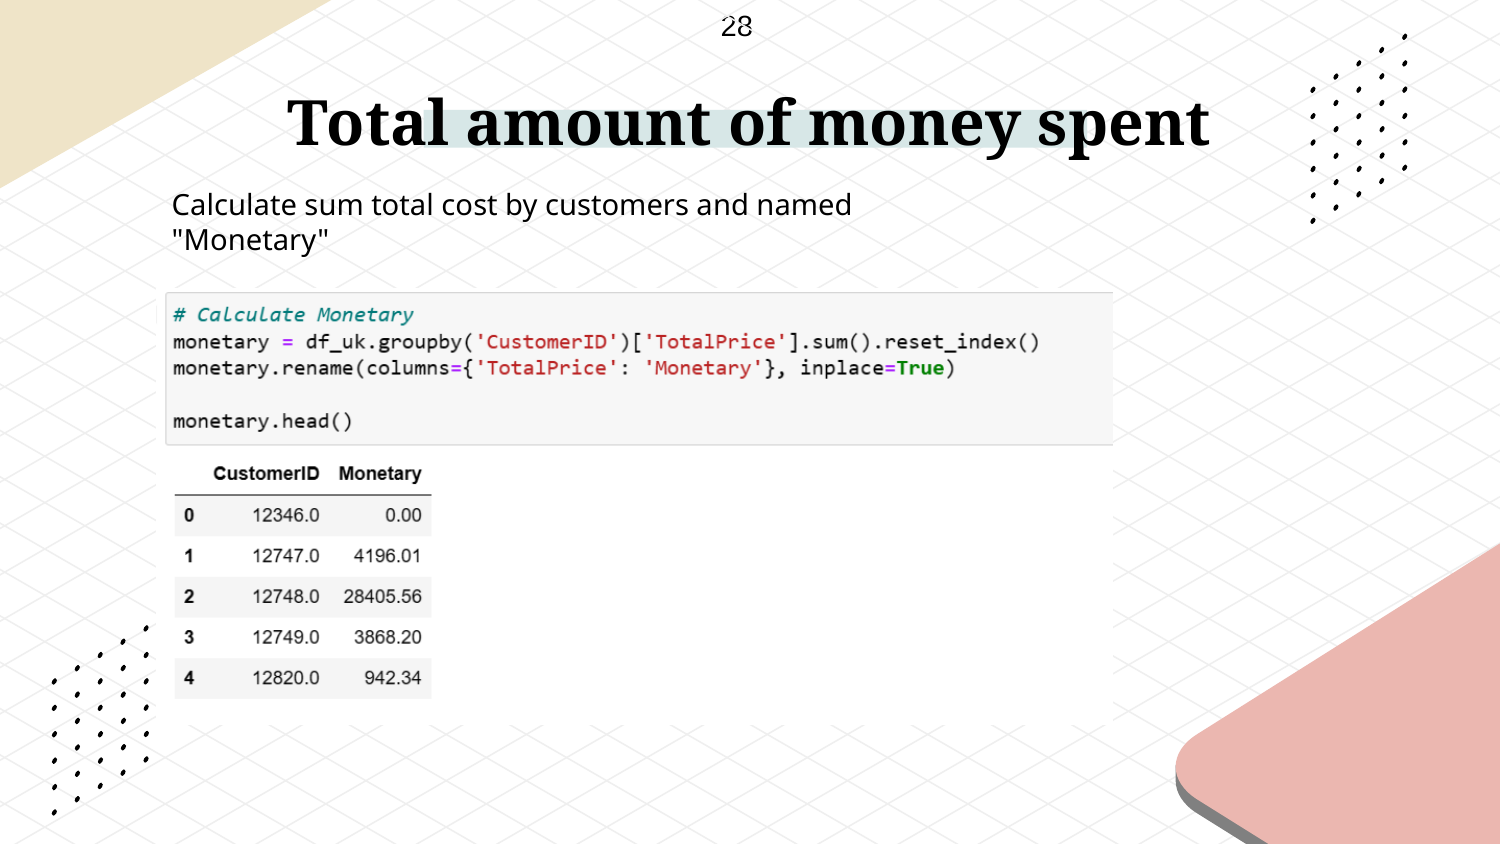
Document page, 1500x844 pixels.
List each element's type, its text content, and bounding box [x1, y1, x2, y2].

picture [156, 288, 1113, 726]
text_box Calculate sum total cost by customers and named "Monetary" [156, 179, 994, 264]
title Total amount of money spent [118, 72, 1382, 168]
